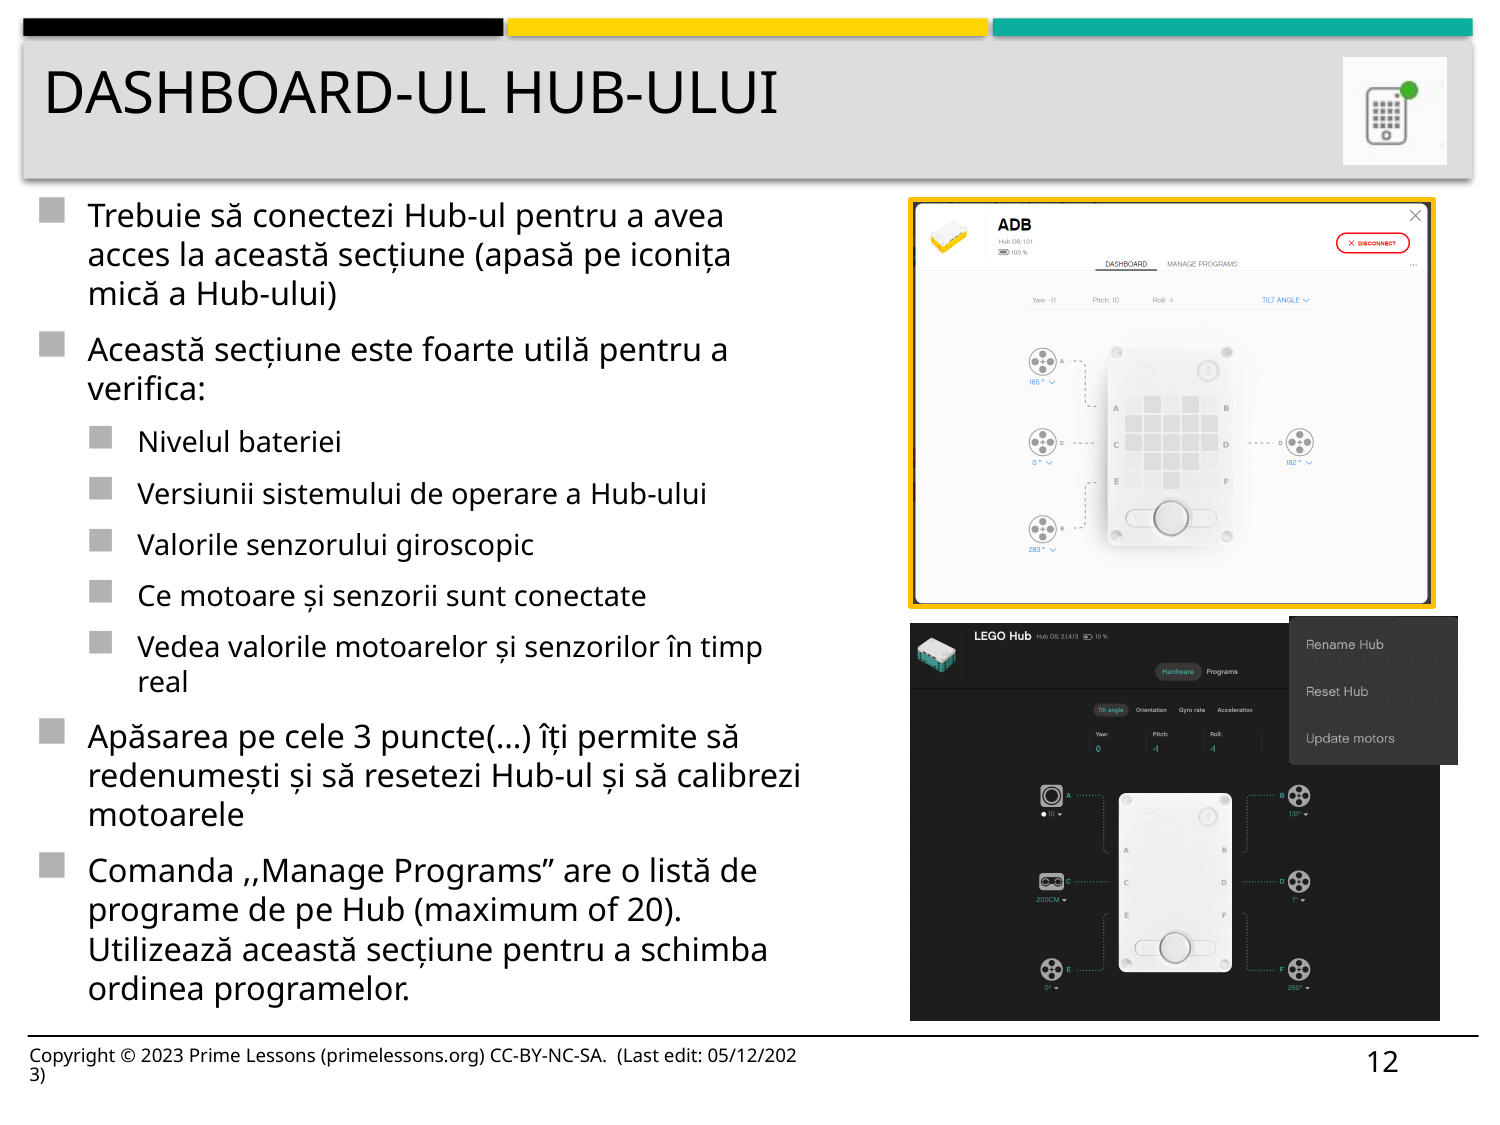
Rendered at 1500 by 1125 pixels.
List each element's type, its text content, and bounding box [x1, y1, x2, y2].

picture [1342, 57, 1447, 165]
picture [910, 615, 1458, 1022]
footer Copyright © 2023 Prime Lessons (primelessons.org) CC-BY-NC-SA. (Last edit: 05/12/2023) [14, 1036, 814, 1097]
title DASHBOARD-ul Hub-ului [28, 48, 1464, 172]
picture [912, 200, 1432, 605]
slide_number 12 [1351, 1036, 1478, 1097]
list Trebuie să conectezi Hub-ul pentru a avea acces la această secțiune (apasă pe iconița mică a Hub-ului) Această secțiune este foarte utilă pentru a verifica: Nivelul bateriei Versiunii sistemului de operare a Hub-ului Valorile senzorului giroscopic Ce motoare și senzorii sunt conectate Vedea valorile motoarelor și senzorilor în timp real Apăsarea pe cele 3 puncte(…) îți permite să redenumești și să resetezi Hub-ul și să calibrezi motoarele Comanda ,,Manage Programs” are o listă de programe de pe Hub (maximum of 20). Utilizează această secțiune pentru a schimba ordinea programelor. [25, 187, 825, 1021]
